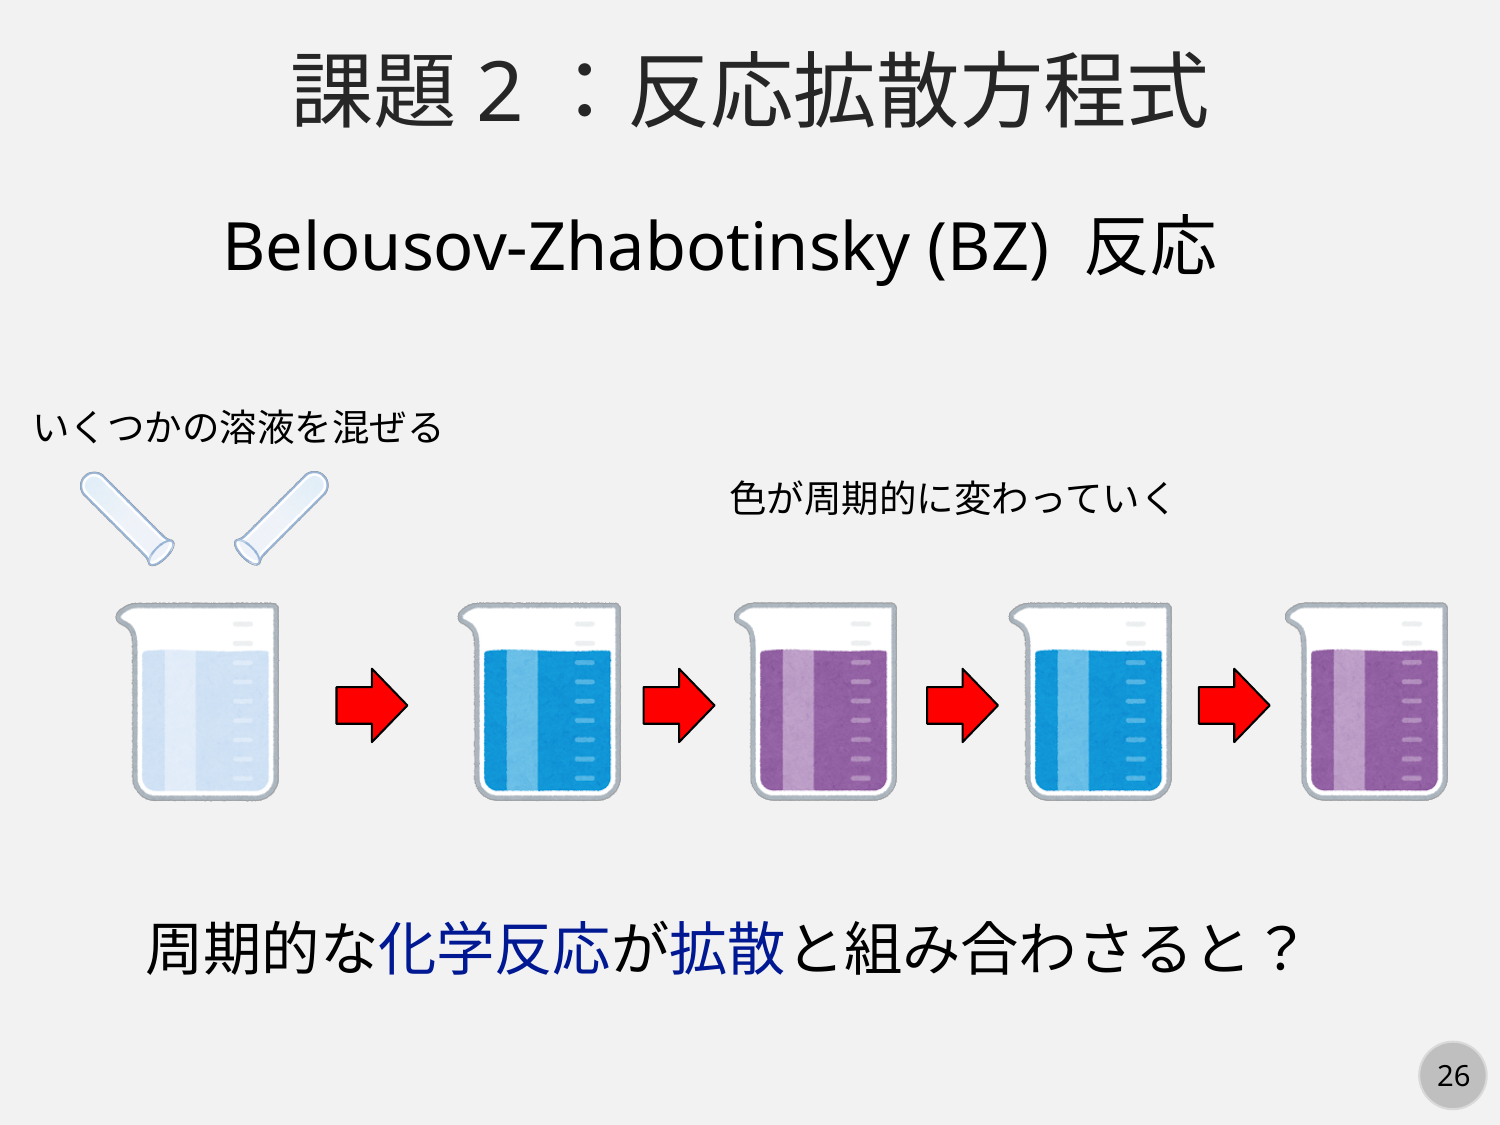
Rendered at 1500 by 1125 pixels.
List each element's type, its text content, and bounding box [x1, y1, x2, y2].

picture [230, 467, 333, 570]
text_box [335, 667, 409, 744]
list 課題2：反応拡散方程式 [0, 31, 1500, 155]
text_box 周期的な化学反応が拡散と組み合わさると？ [130, 905, 1326, 990]
picture [76, 467, 179, 570]
picture [454, 597, 630, 807]
picture [730, 597, 906, 807]
picture [1281, 597, 1457, 807]
text_box [642, 667, 716, 744]
text_box いくつかの溶液を混ぜる [17, 397, 467, 457]
text_box [1197, 667, 1271, 744]
text_box Belousov-Zhabotinsky (BZ) 反応 [207, 196, 1232, 291]
text_box 色が周期的に変わっていく [714, 467, 1235, 528]
text_box [926, 667, 999, 744]
picture [1005, 597, 1181, 807]
picture [112, 597, 288, 807]
